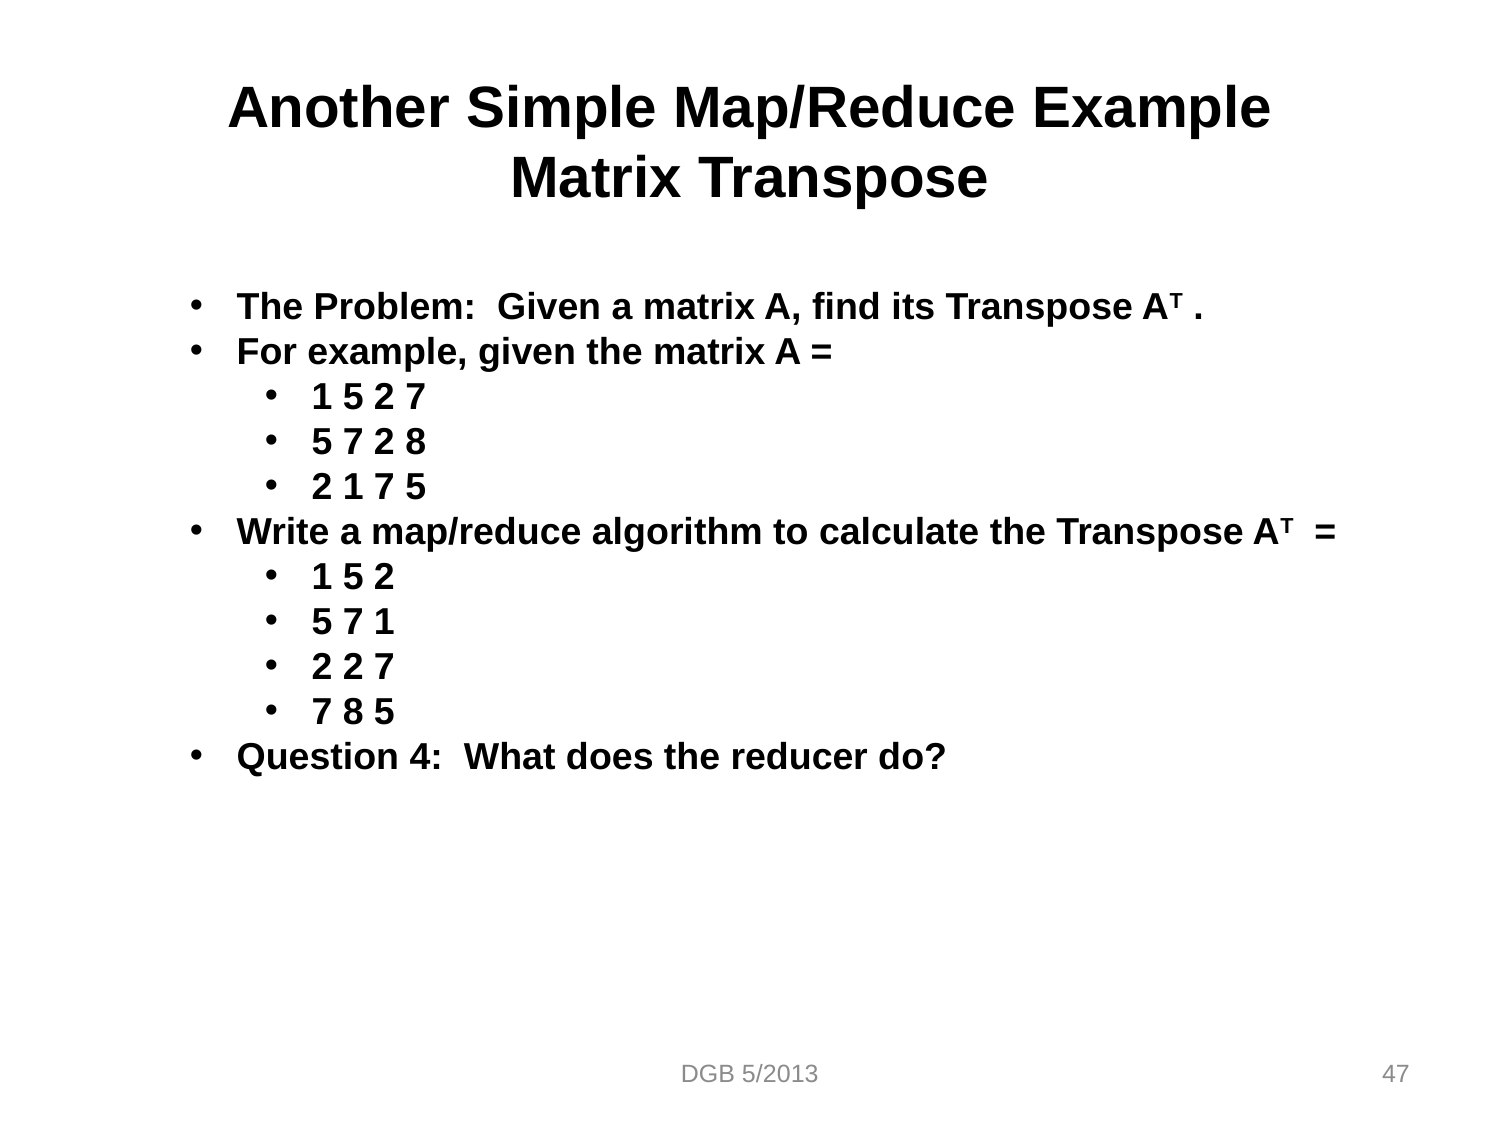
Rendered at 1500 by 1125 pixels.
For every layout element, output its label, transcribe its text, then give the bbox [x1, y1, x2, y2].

title Another Simple Map/Reduce Example Matrix Transpose [75, 45, 1425, 233]
text_box The Problem: Given a matrix A, find its Transpose AT . For example, given the matrix A = 1 5 2 7 5 7 2 8 2 1 7 5 Write a map/reduce algorithm to calculate the Transpose AT = 1 5 2 5 7 1 2 2 7 7 8 5 Question 4: What does the reducer do? [174, 274, 1400, 785]
footer DGB 5/2013 [512, 1042, 988, 1103]
slide_number 47 [1074, 1042, 1425, 1103]
